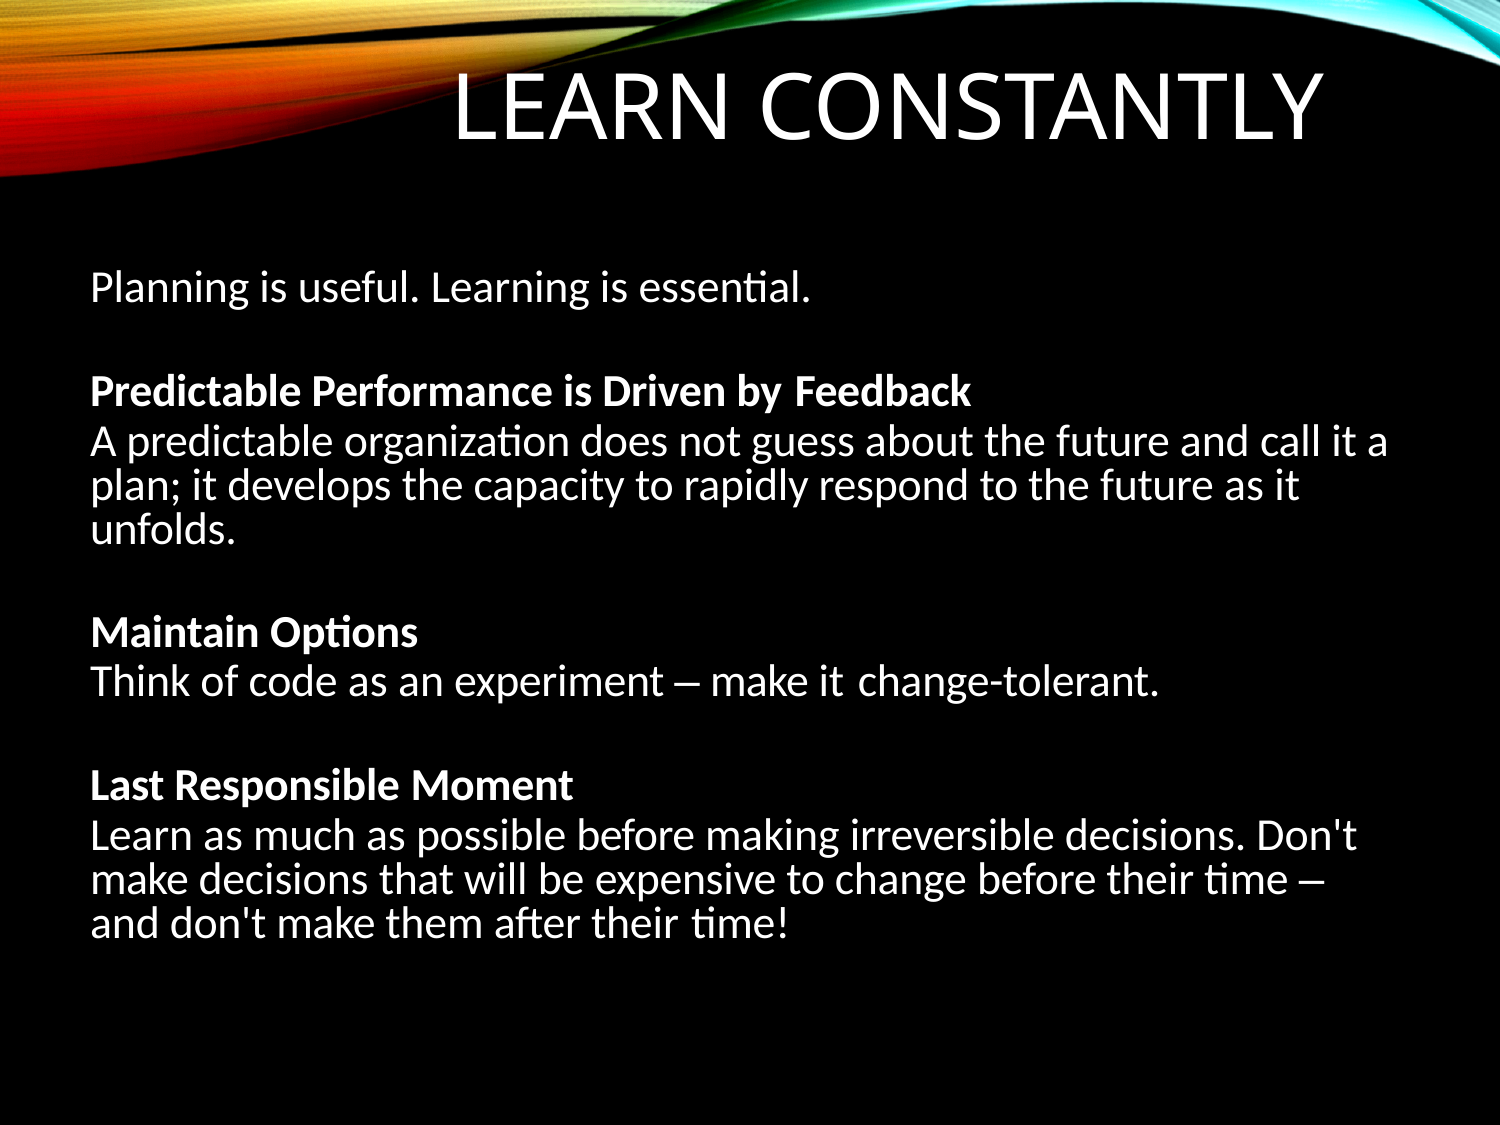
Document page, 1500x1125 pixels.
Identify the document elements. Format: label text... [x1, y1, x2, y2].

picture [0, 0, 1500, 178]
text_box Planning is useful. Learning is essential. Predictable Performance is Driven by Feedback A predictable organization does not guess about the future and call it a plan; it develops the capacity to rapidly respond to the future as it unfolds. Maintain Options Think of code as an experiment – make it change-tolerant. Last Responsible Moment Learn as much as possible before making irreversible decisions. Don't make decisions that will be expensive to change before their time – and don't make them after their time! [87, 255, 1406, 947]
title Learn Constantly [435, 6, 1325, 197]
